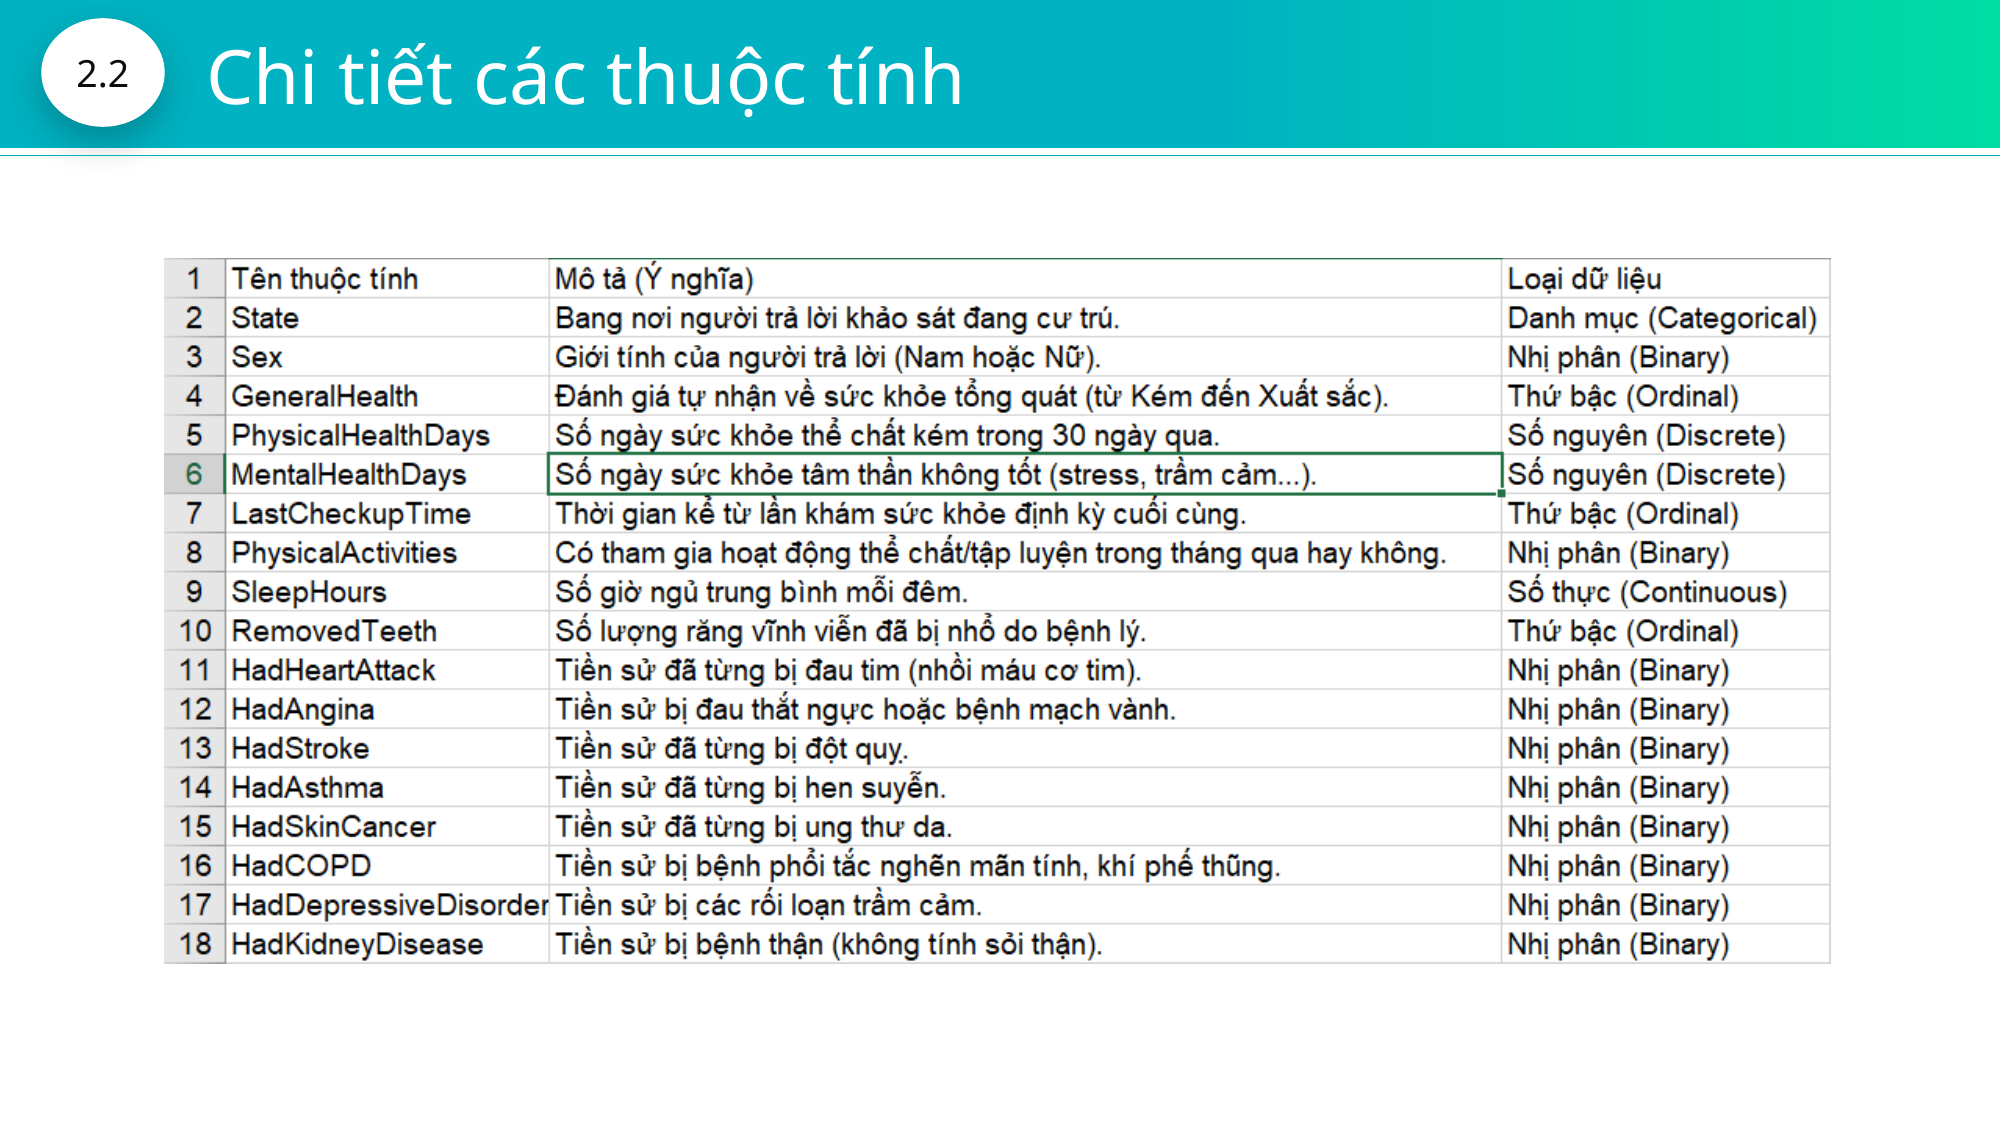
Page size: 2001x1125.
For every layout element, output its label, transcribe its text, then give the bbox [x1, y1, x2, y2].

text_box 2.2 [40, 17, 166, 128]
text_box Chi tiết các thuộc tính [191, 21, 1019, 127]
text_box [0, 0, 2000, 149]
picture [164, 258, 1831, 964]
